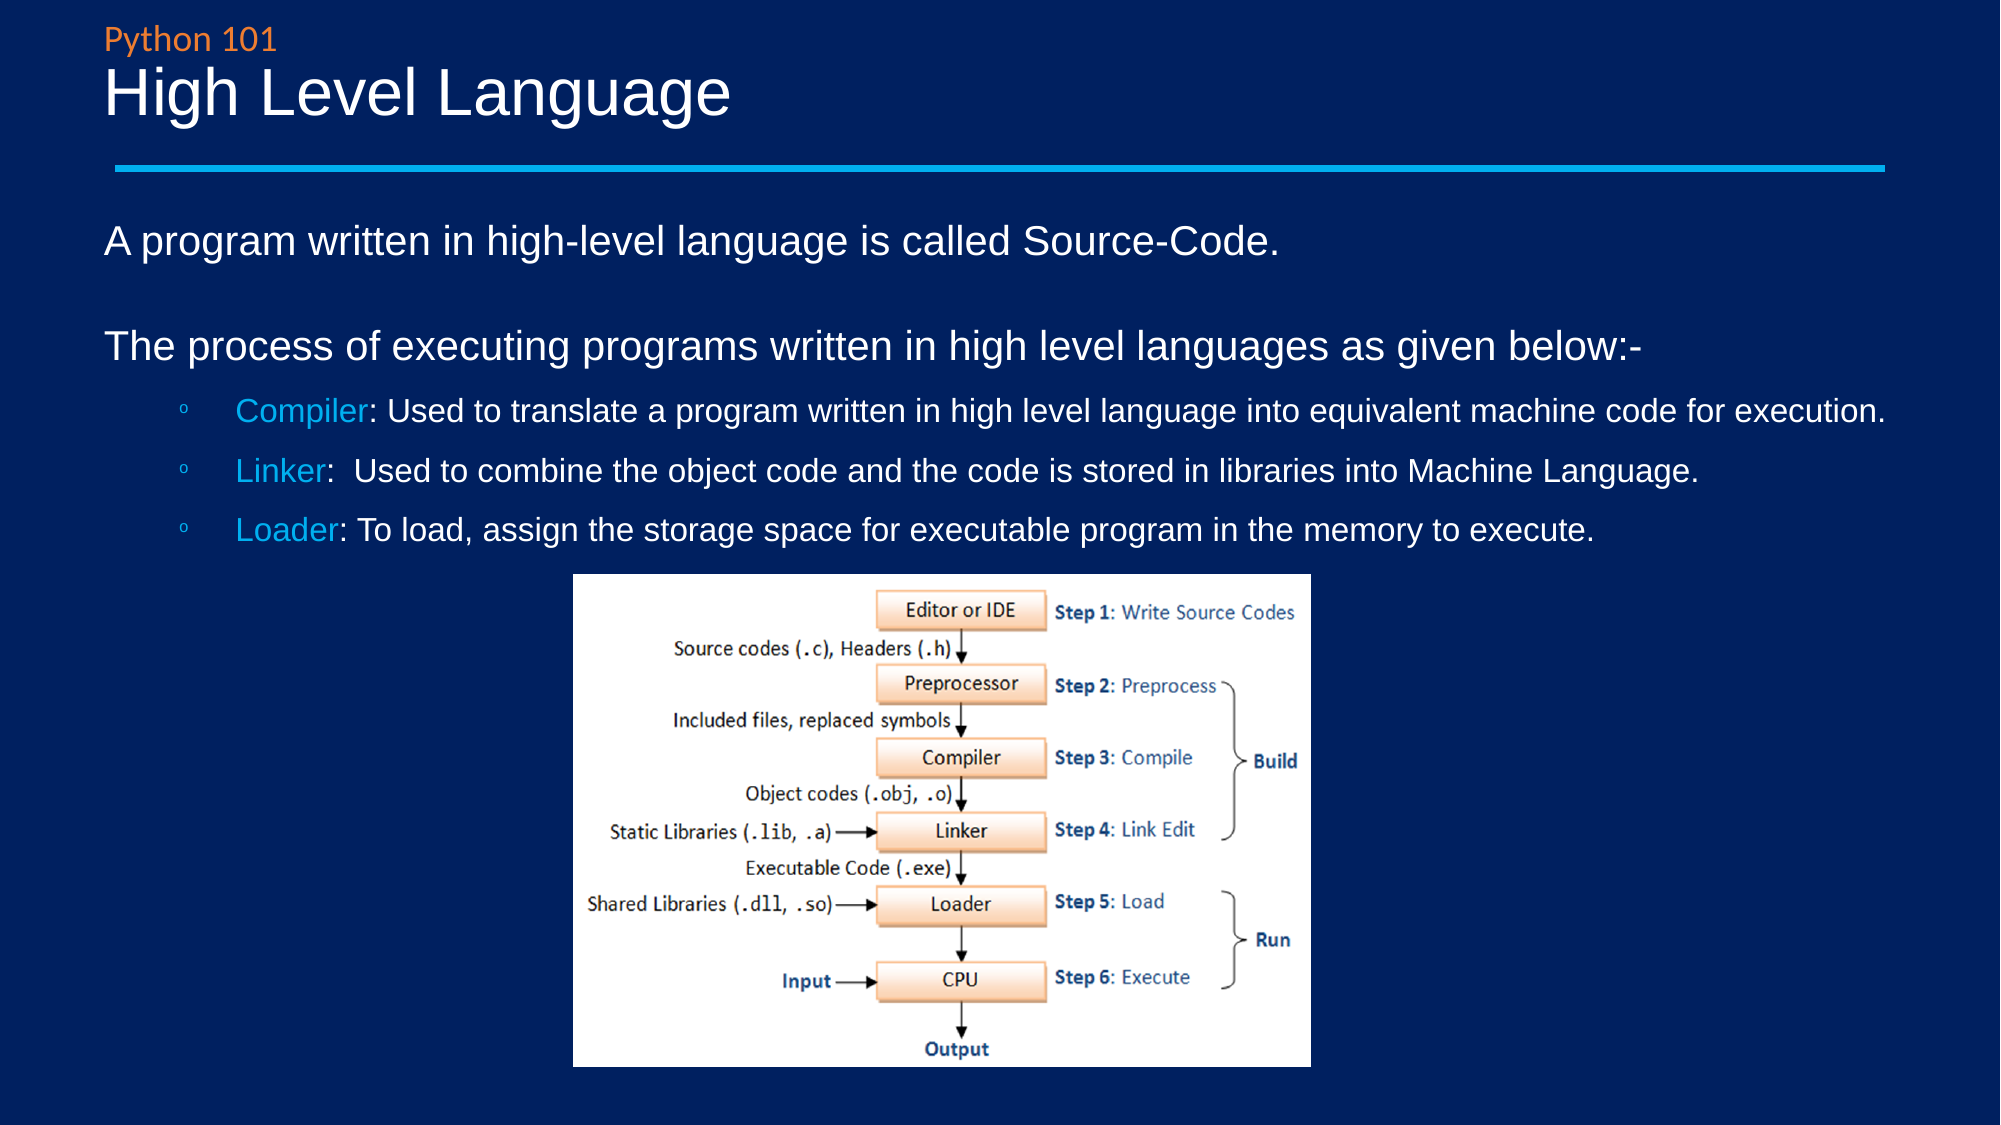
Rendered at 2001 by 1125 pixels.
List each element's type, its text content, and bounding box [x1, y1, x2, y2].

list A program written in high-level language is called Source-Code. The process of executing programs written in high level languages as given below:- Compiler: Used to translate a program written in high level language into equivalent machine code for execution. Linker: Used to combine the object code and the code is stored in libraries into Machine Language. Loader: To load, assign the storage space for executable program in the memory to execute. [89, 181, 1922, 1079]
text_box Python 101 [89, 6, 688, 67]
title High Level Language [89, 34, 1922, 154]
picture [573, 574, 1311, 1067]
text_box [115, 165, 1885, 172]
